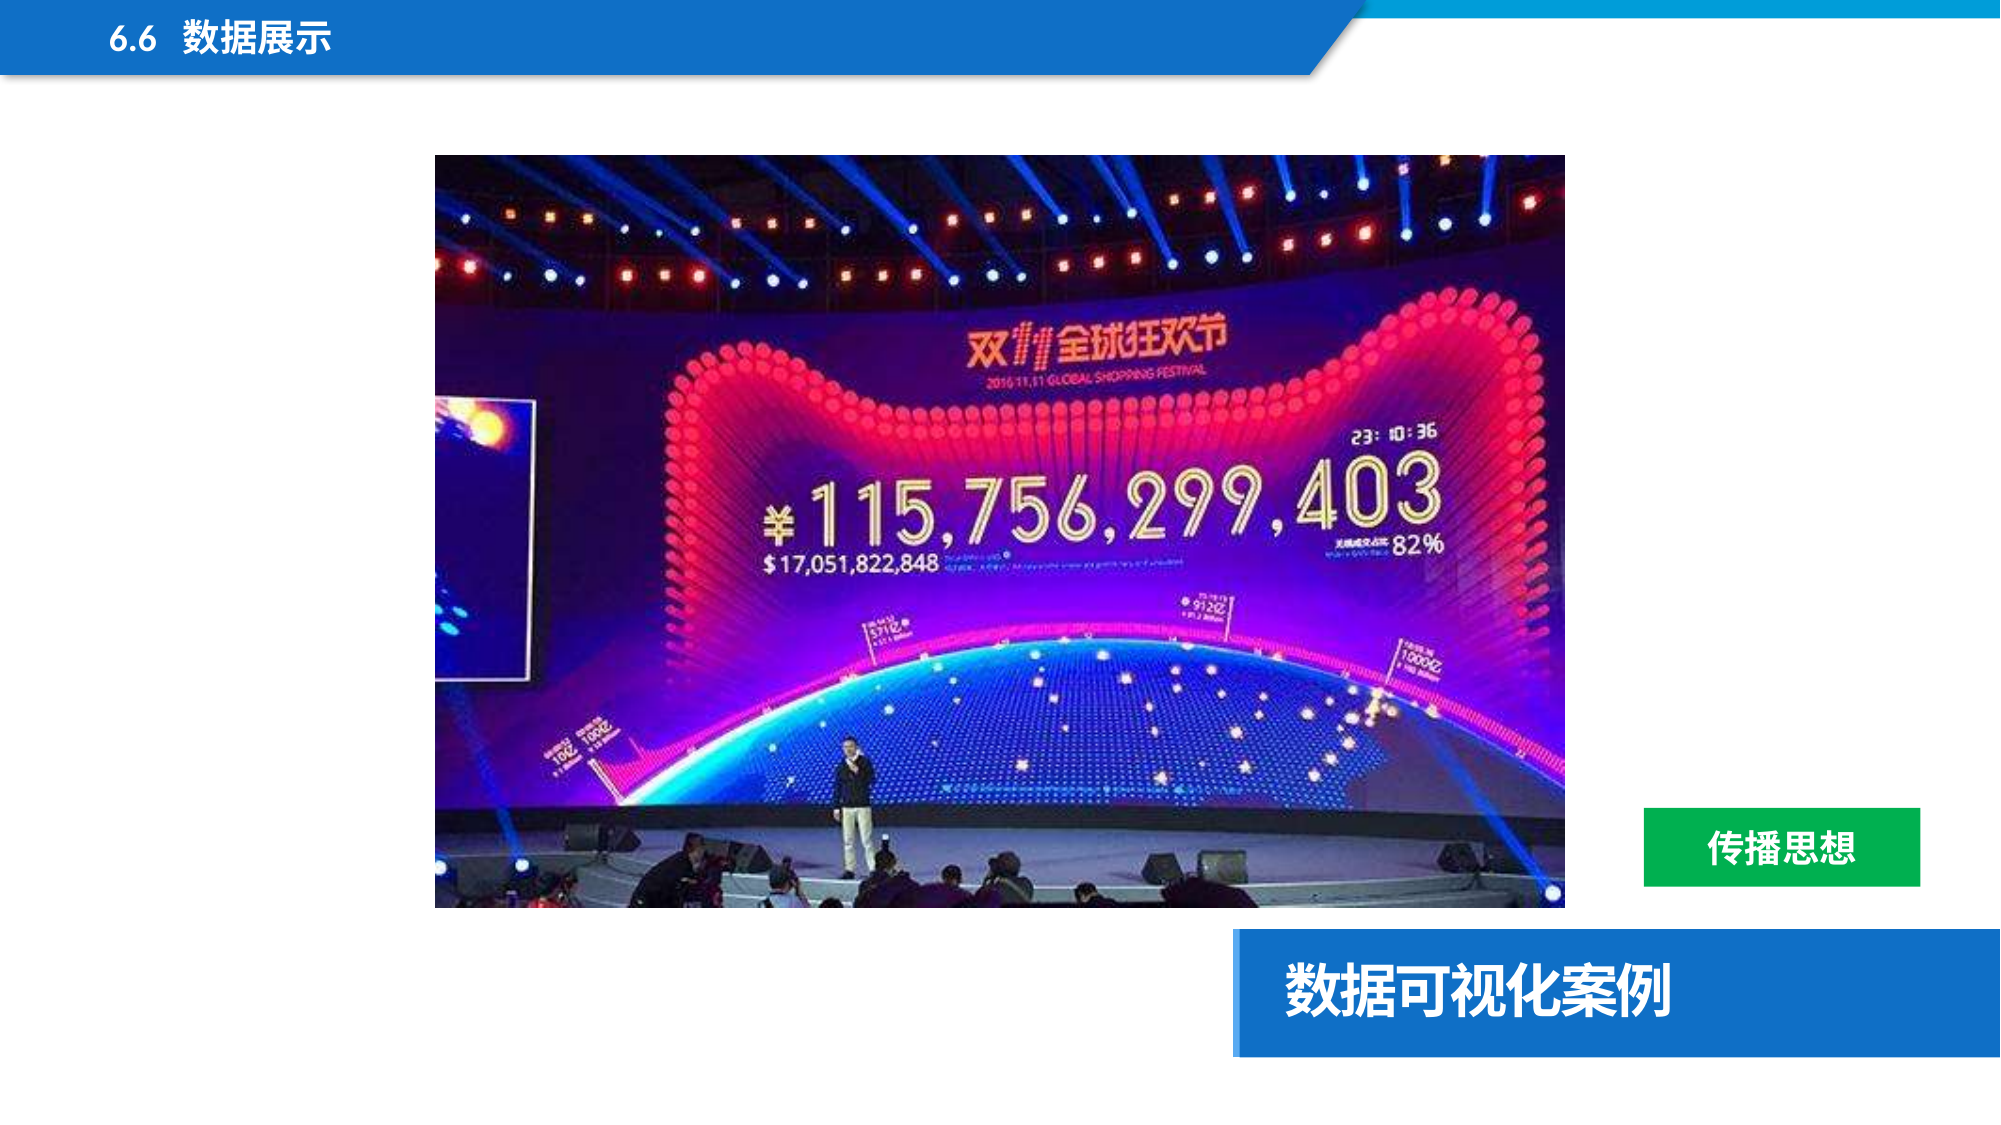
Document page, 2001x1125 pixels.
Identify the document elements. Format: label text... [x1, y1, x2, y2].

text_box 传播思想 [1643, 807, 1921, 888]
list 6.6 数据展示 [93, 11, 1138, 68]
list 数据可视化案例 [1239, 929, 2000, 1058]
picture [435, 155, 1565, 908]
